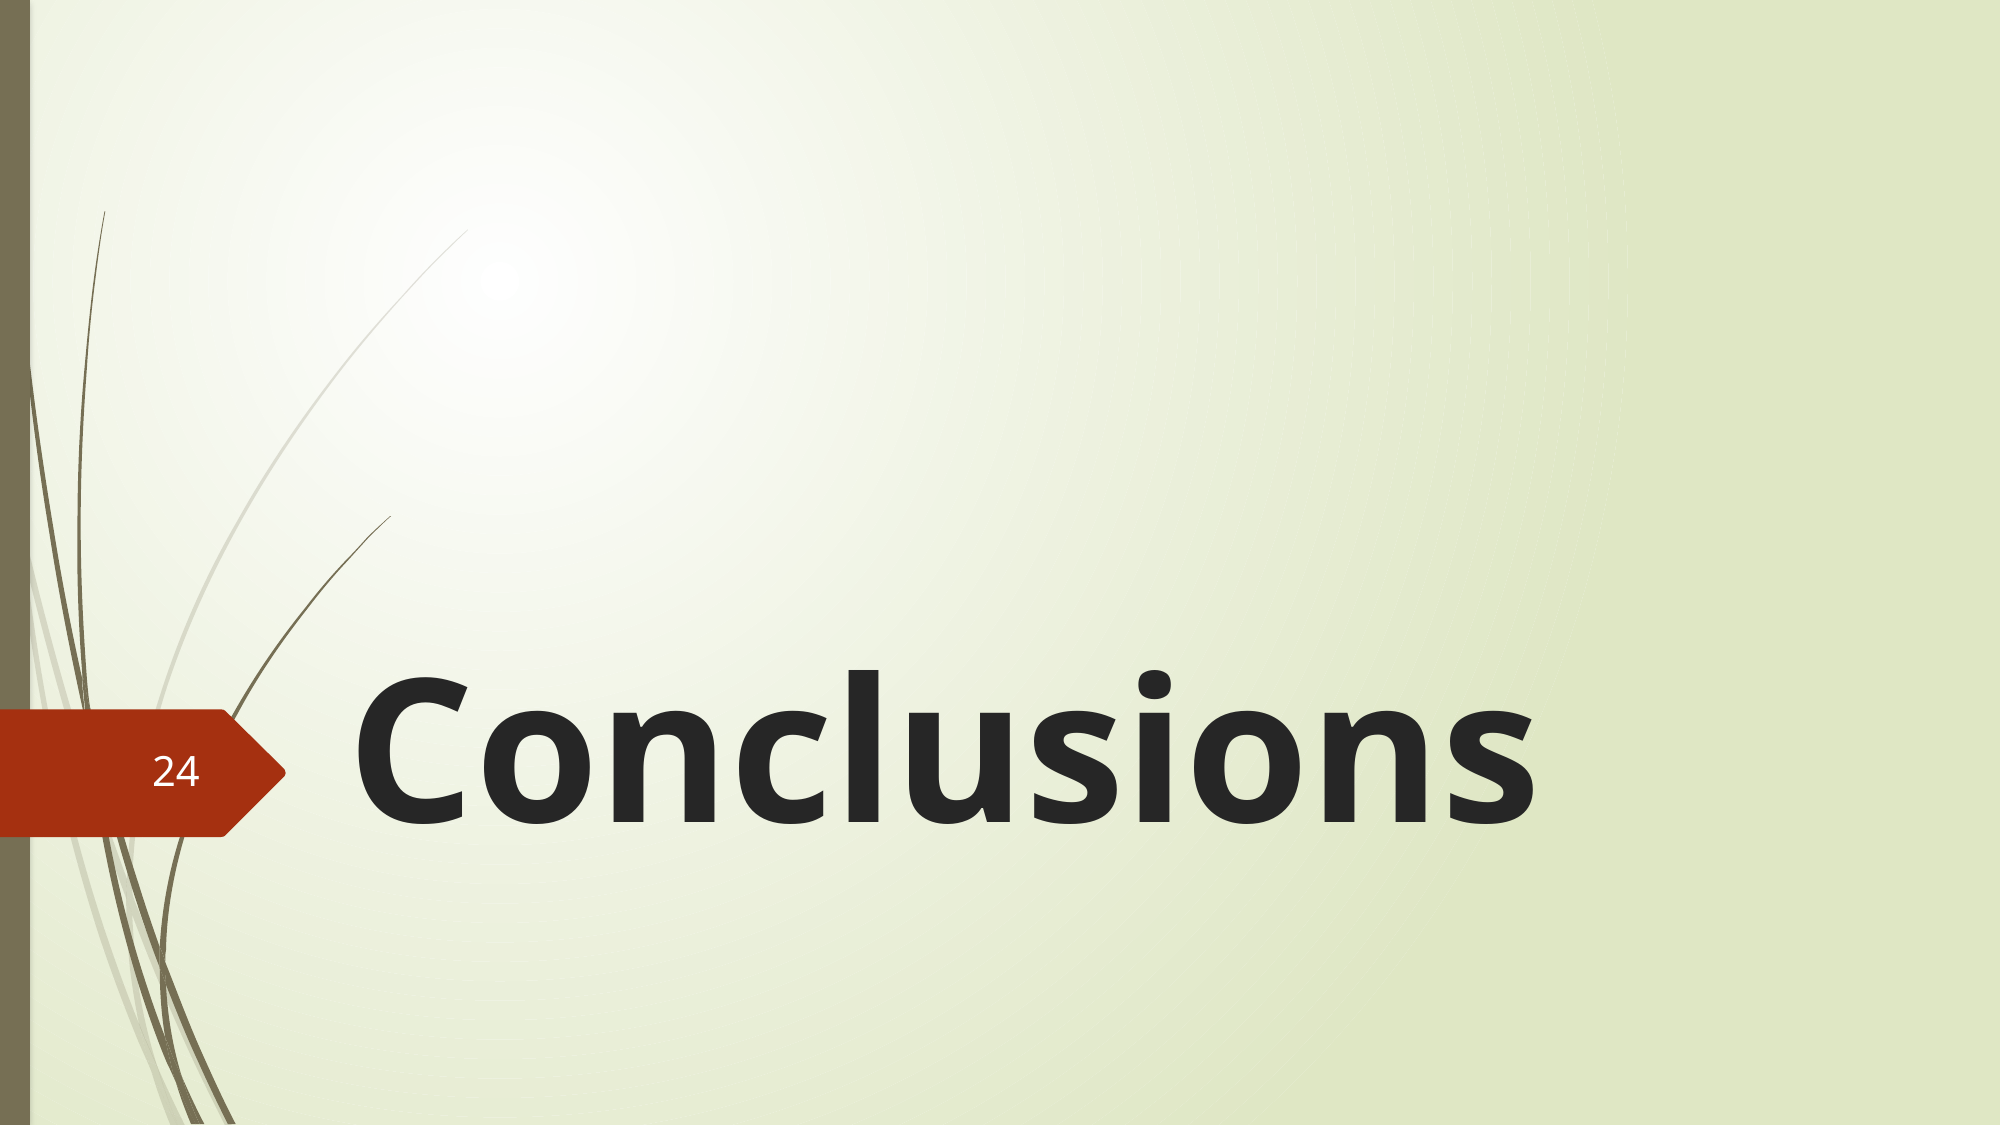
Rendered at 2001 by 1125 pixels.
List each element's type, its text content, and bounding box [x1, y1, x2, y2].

title Conclusions [332, 312, 2000, 1125]
slide_number 24 [87, 743, 216, 803]
